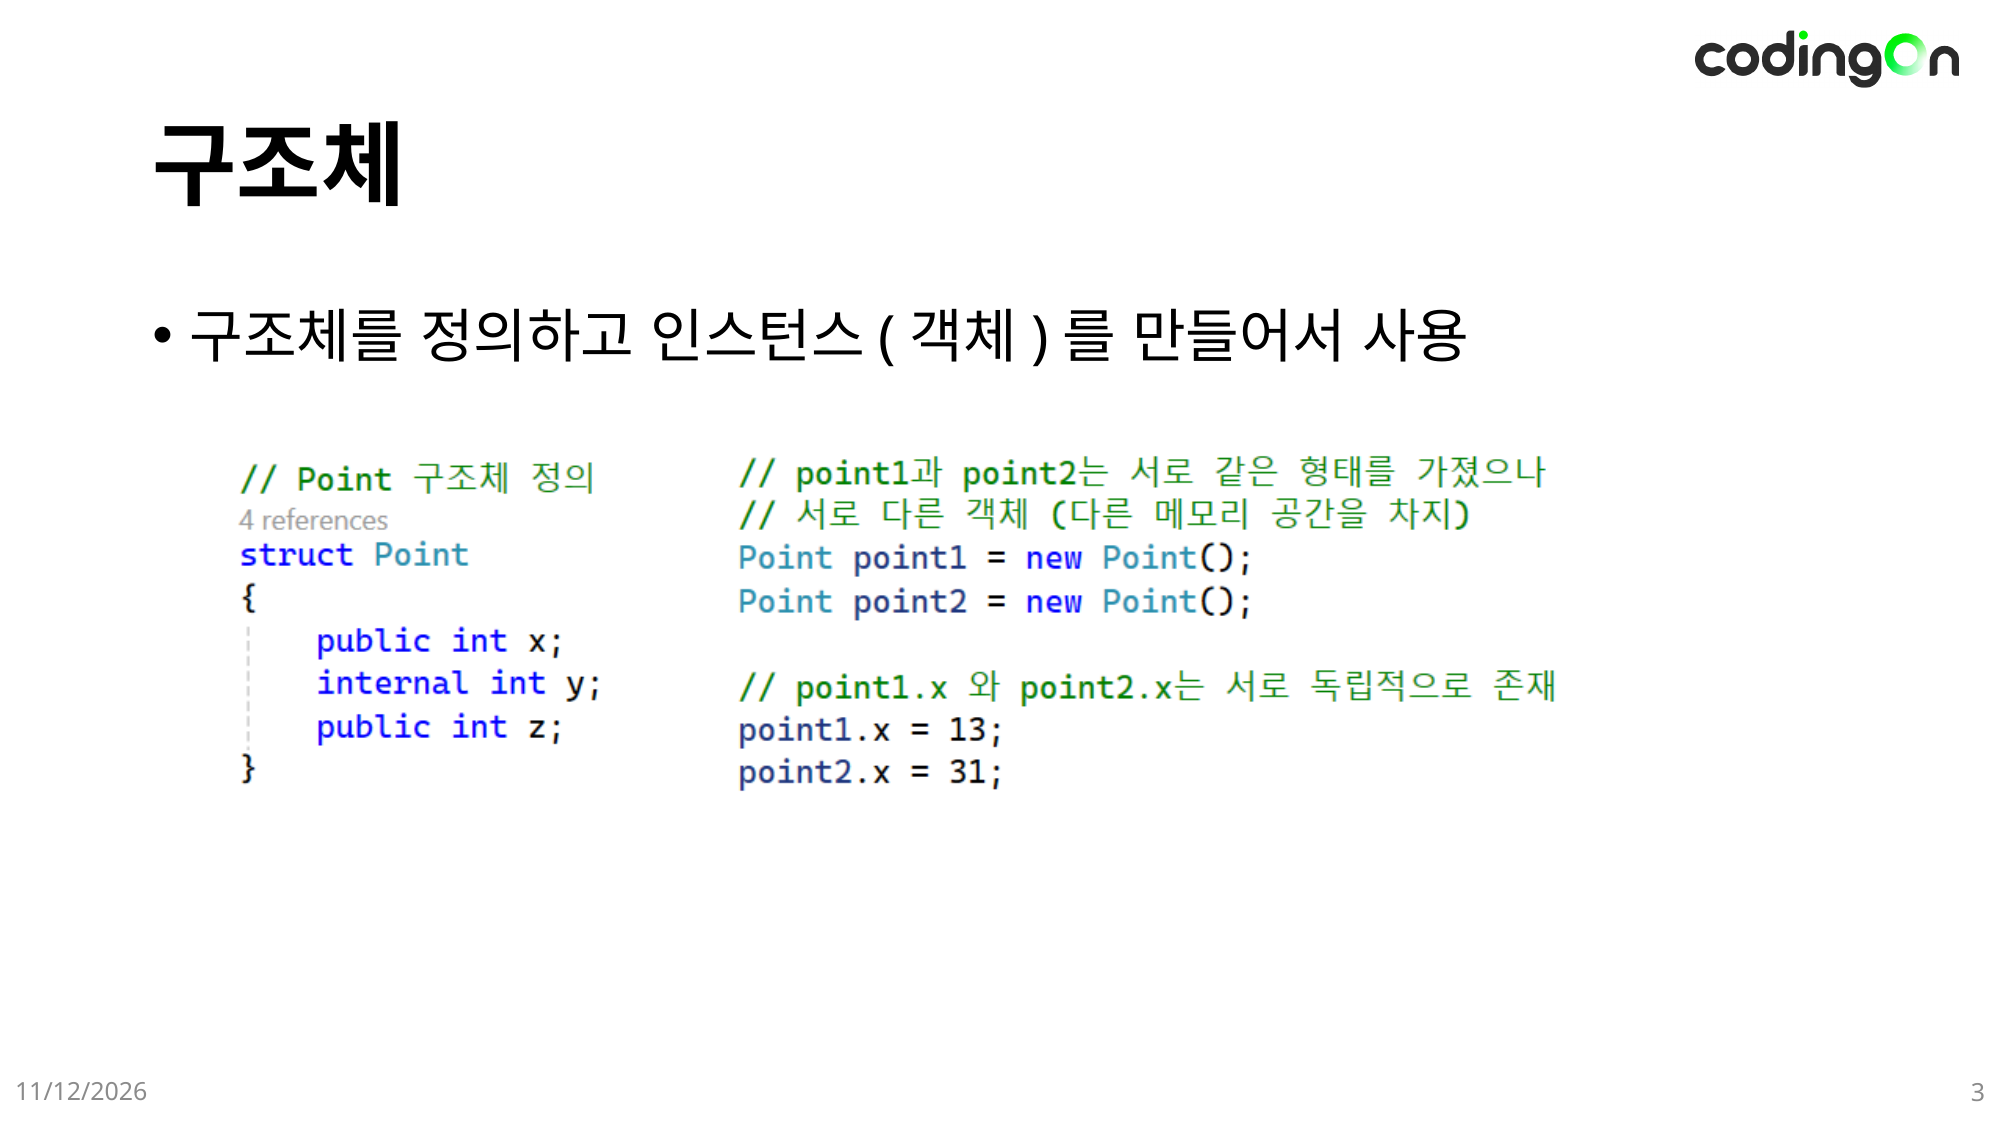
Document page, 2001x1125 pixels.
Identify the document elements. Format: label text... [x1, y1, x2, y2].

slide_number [0, 1062, 450, 1123]
picture [725, 444, 1571, 802]
slide_number 3 [1550, 1063, 2000, 1124]
list 구조체를 정의하고 인스턴스(객체)를 만들어서 사용 [137, 299, 1863, 1014]
title 구조체 [137, 59, 1863, 278]
picture [1695, 30, 1959, 88]
picture [231, 444, 636, 789]
